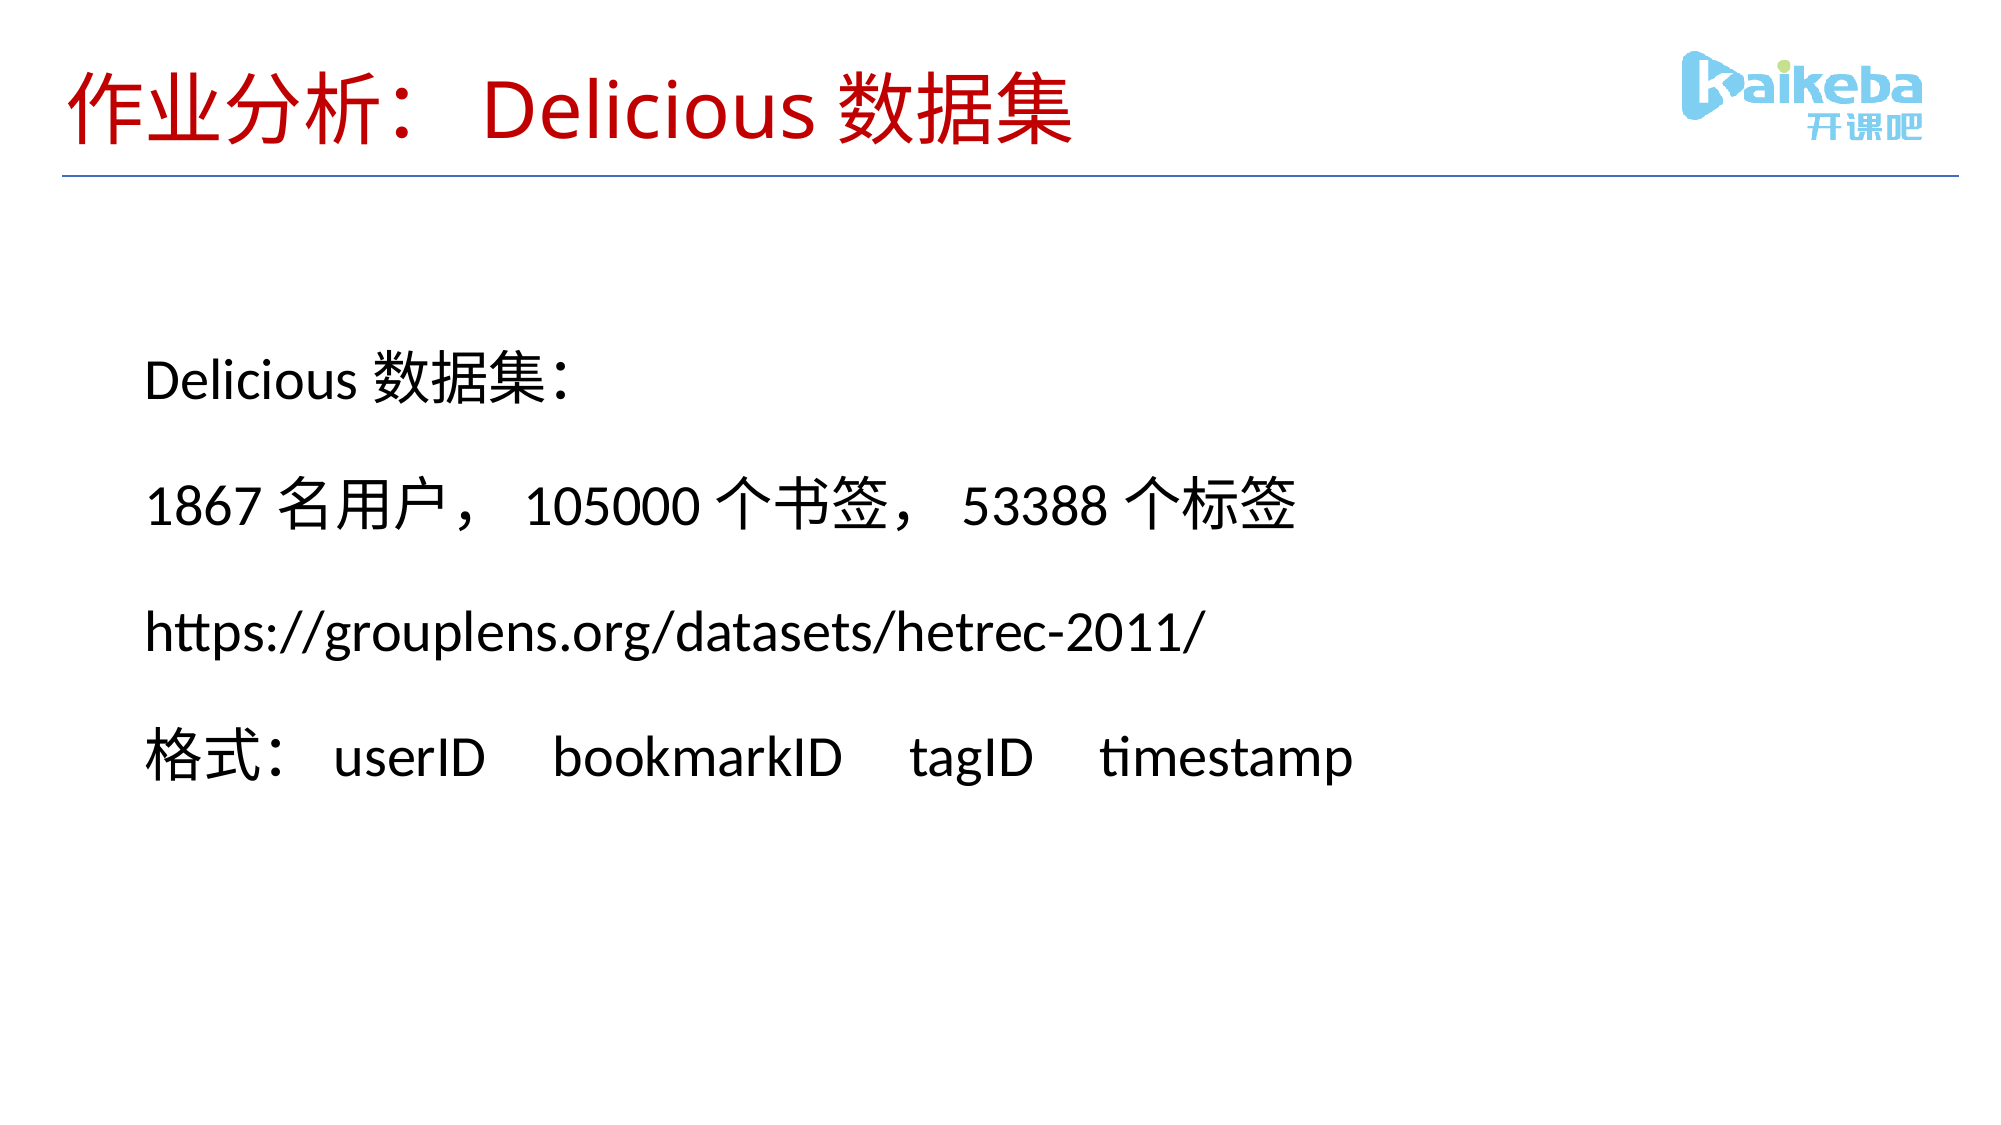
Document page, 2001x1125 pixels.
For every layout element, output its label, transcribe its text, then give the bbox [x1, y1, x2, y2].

title 作业分析：Delicious数据集 [57, 59, 1728, 167]
list Delicious数据集： 1867名用户，105000个书签，53388个标签 https://grouplens.org/datasets/hetrec-2011/ 格式：userID bookmarkID tagID timestamp [136, 298, 1685, 1014]
